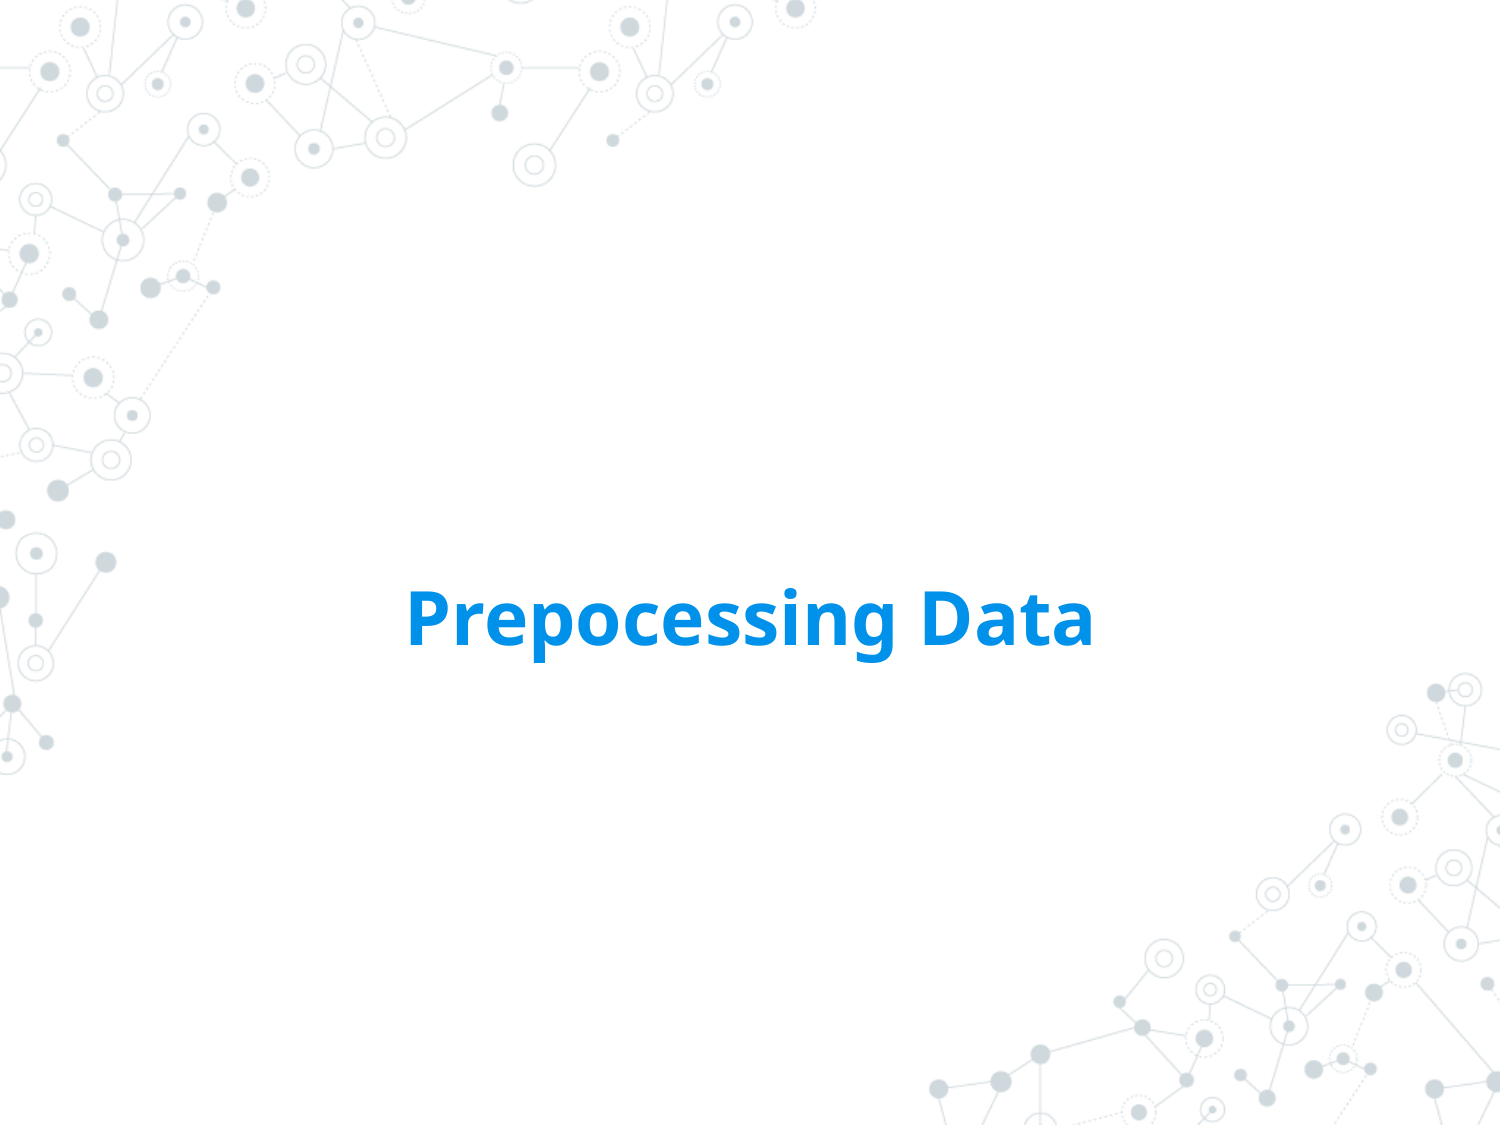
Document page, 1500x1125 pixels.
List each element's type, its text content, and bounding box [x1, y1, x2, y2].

text_box Prepocessing Data [390, 567, 1212, 675]
picture [0, 0, 1500, 1125]
